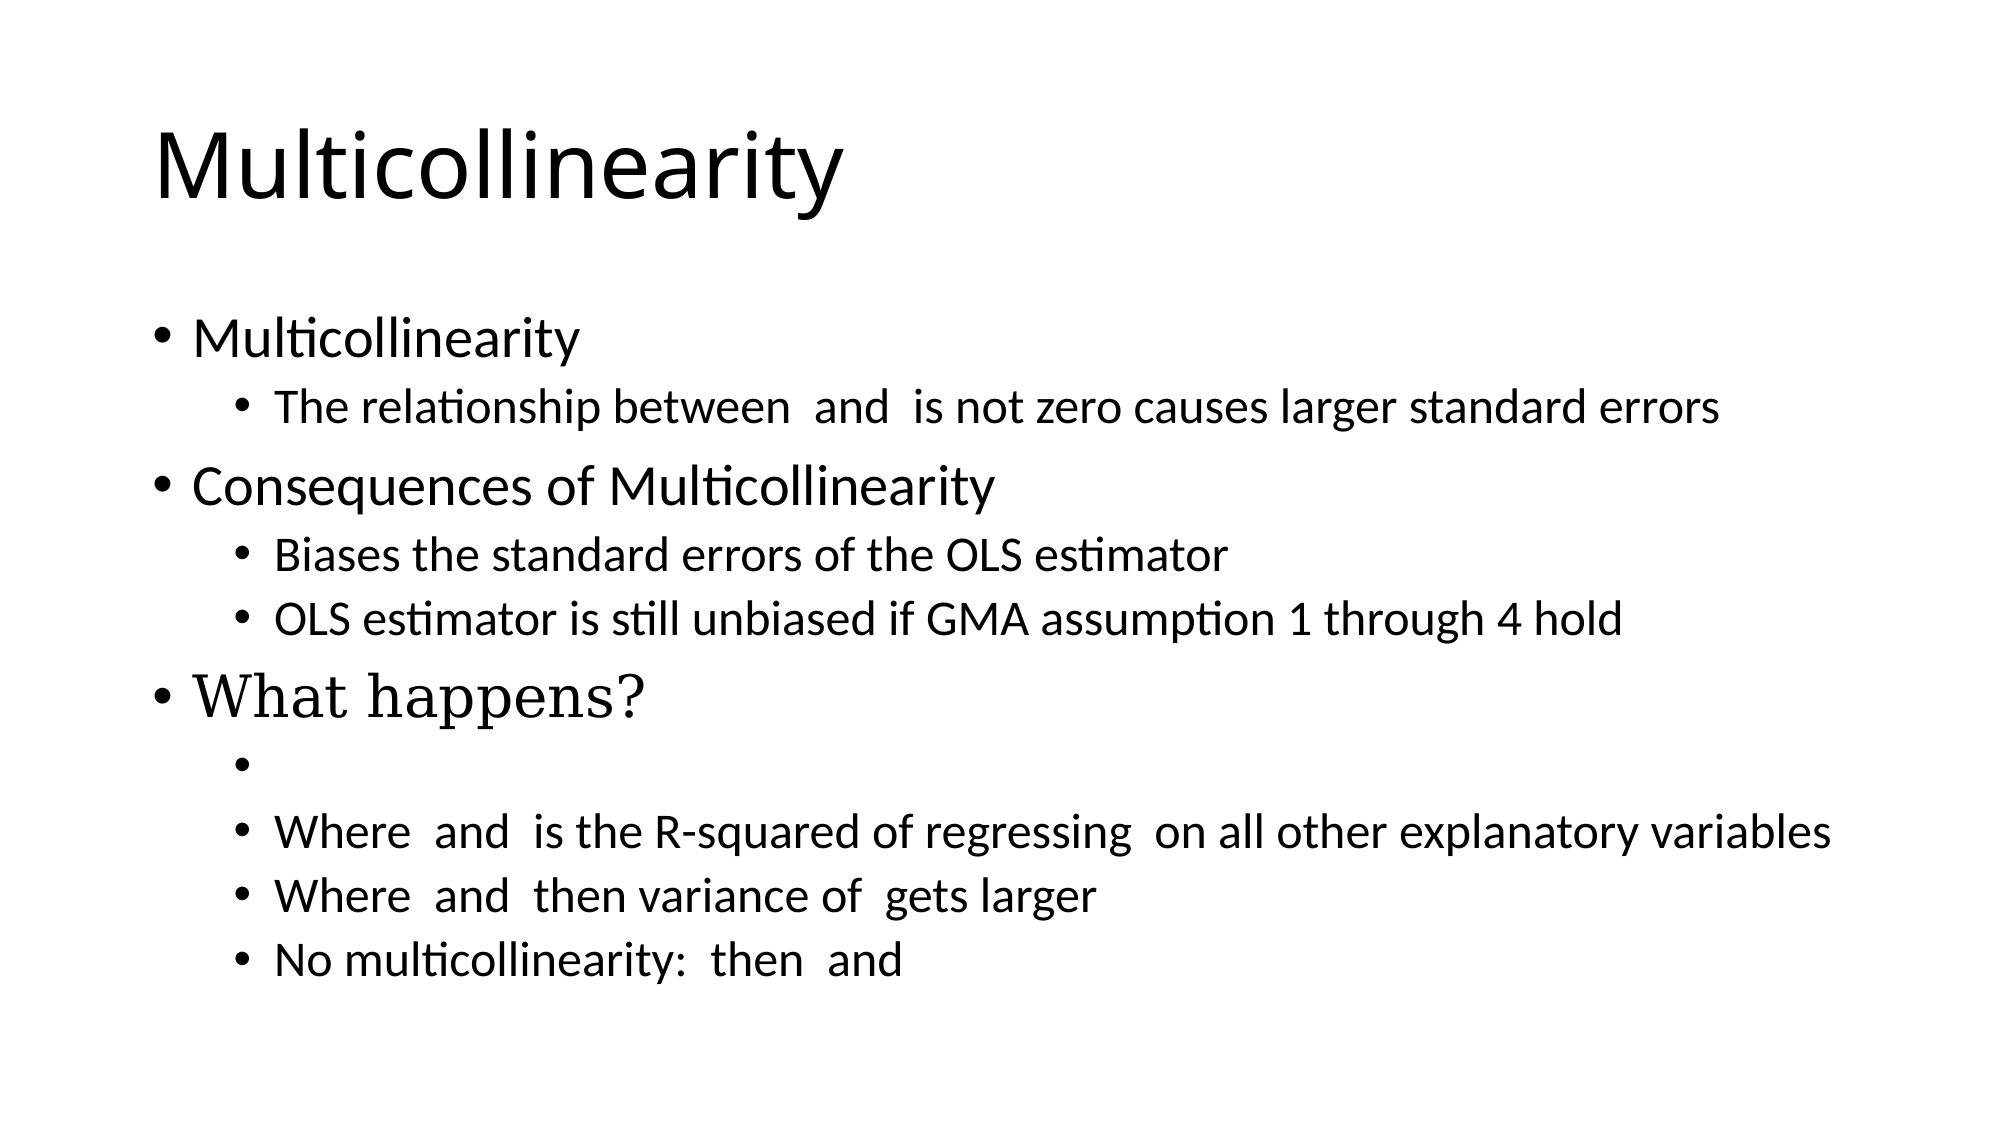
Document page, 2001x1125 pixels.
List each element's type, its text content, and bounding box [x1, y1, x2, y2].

title Multicollinearity [137, 59, 1863, 278]
